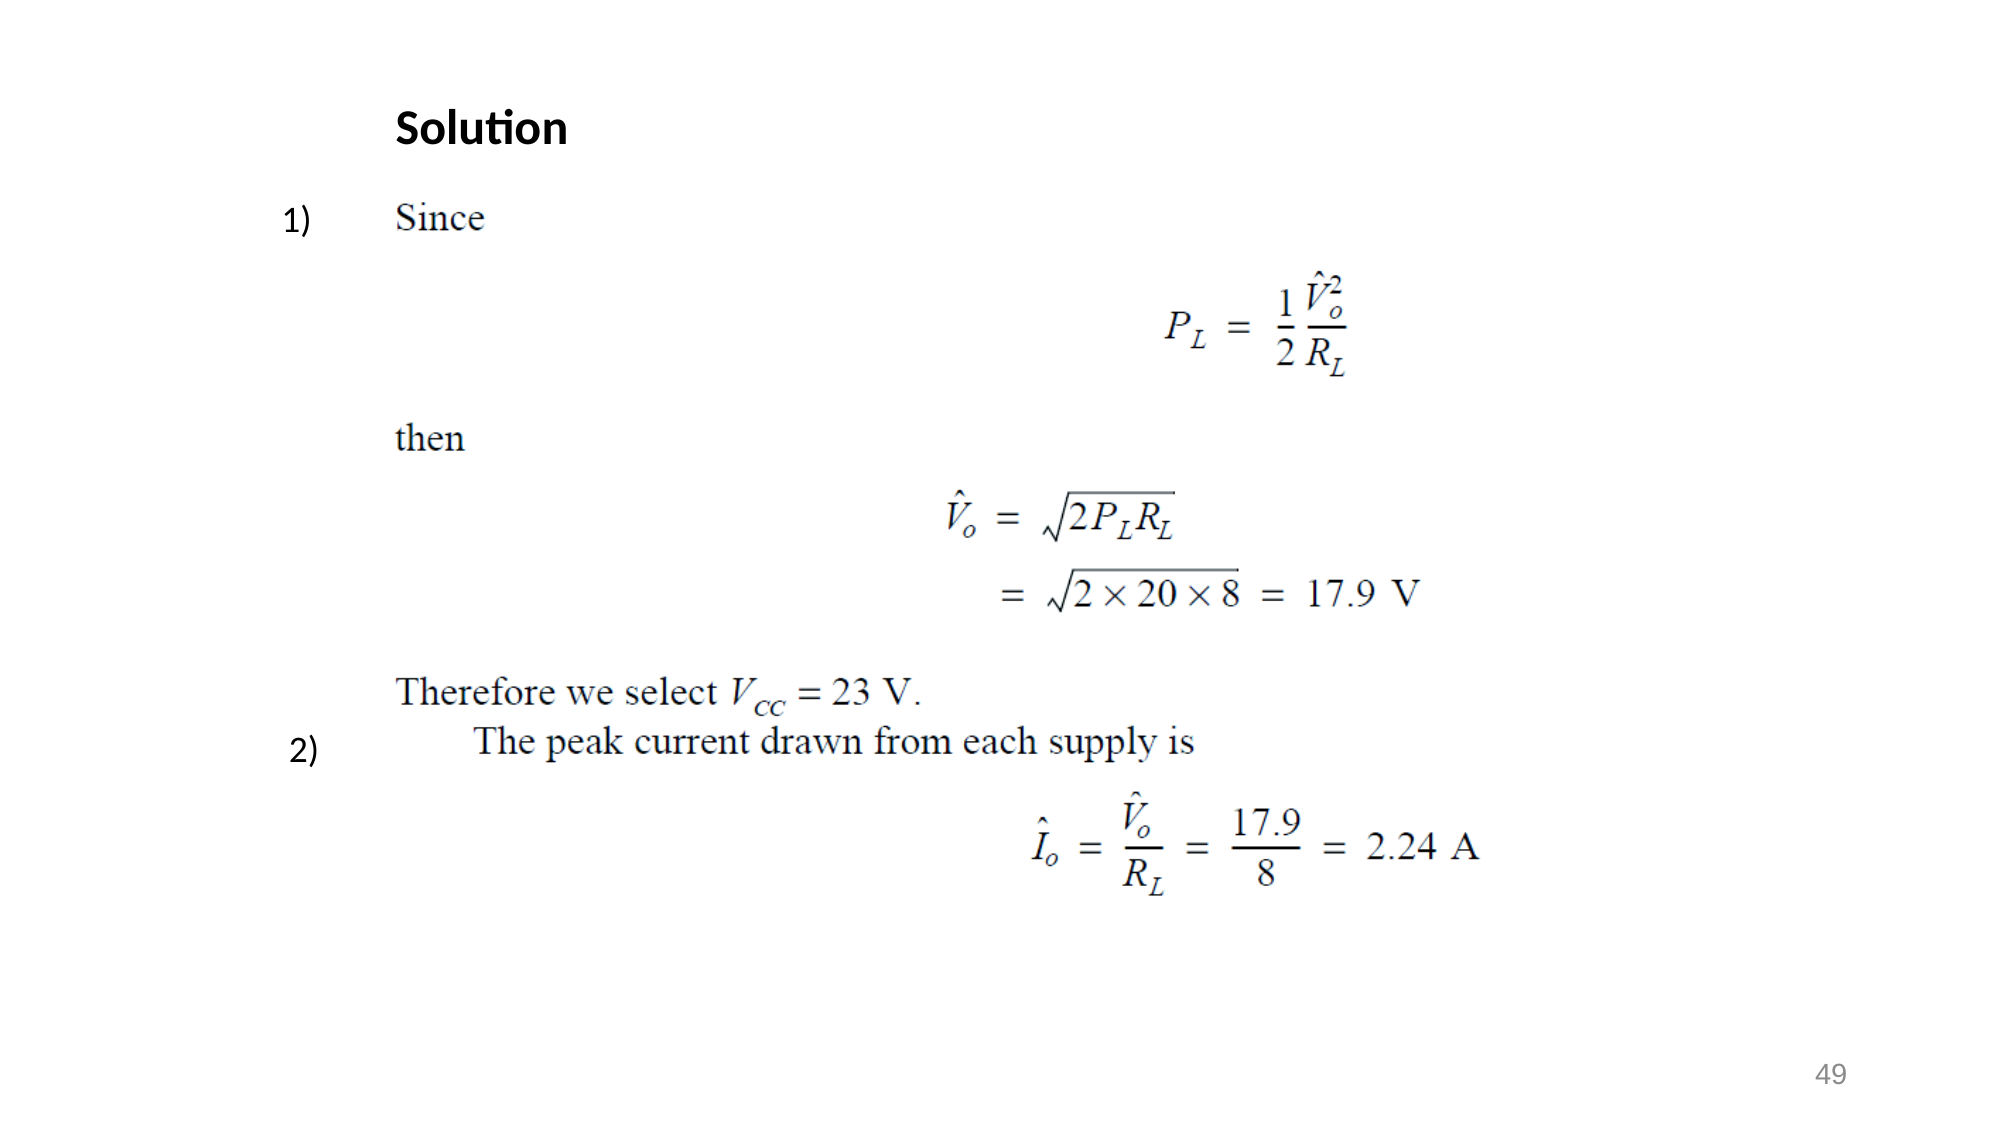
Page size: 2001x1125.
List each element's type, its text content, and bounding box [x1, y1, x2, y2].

slide_number 49 [1412, 1042, 1863, 1103]
text_box 1) [266, 187, 332, 248]
picture [374, 187, 1486, 900]
text_box 2) [274, 717, 339, 778]
text_box Solution [380, 87, 584, 163]
